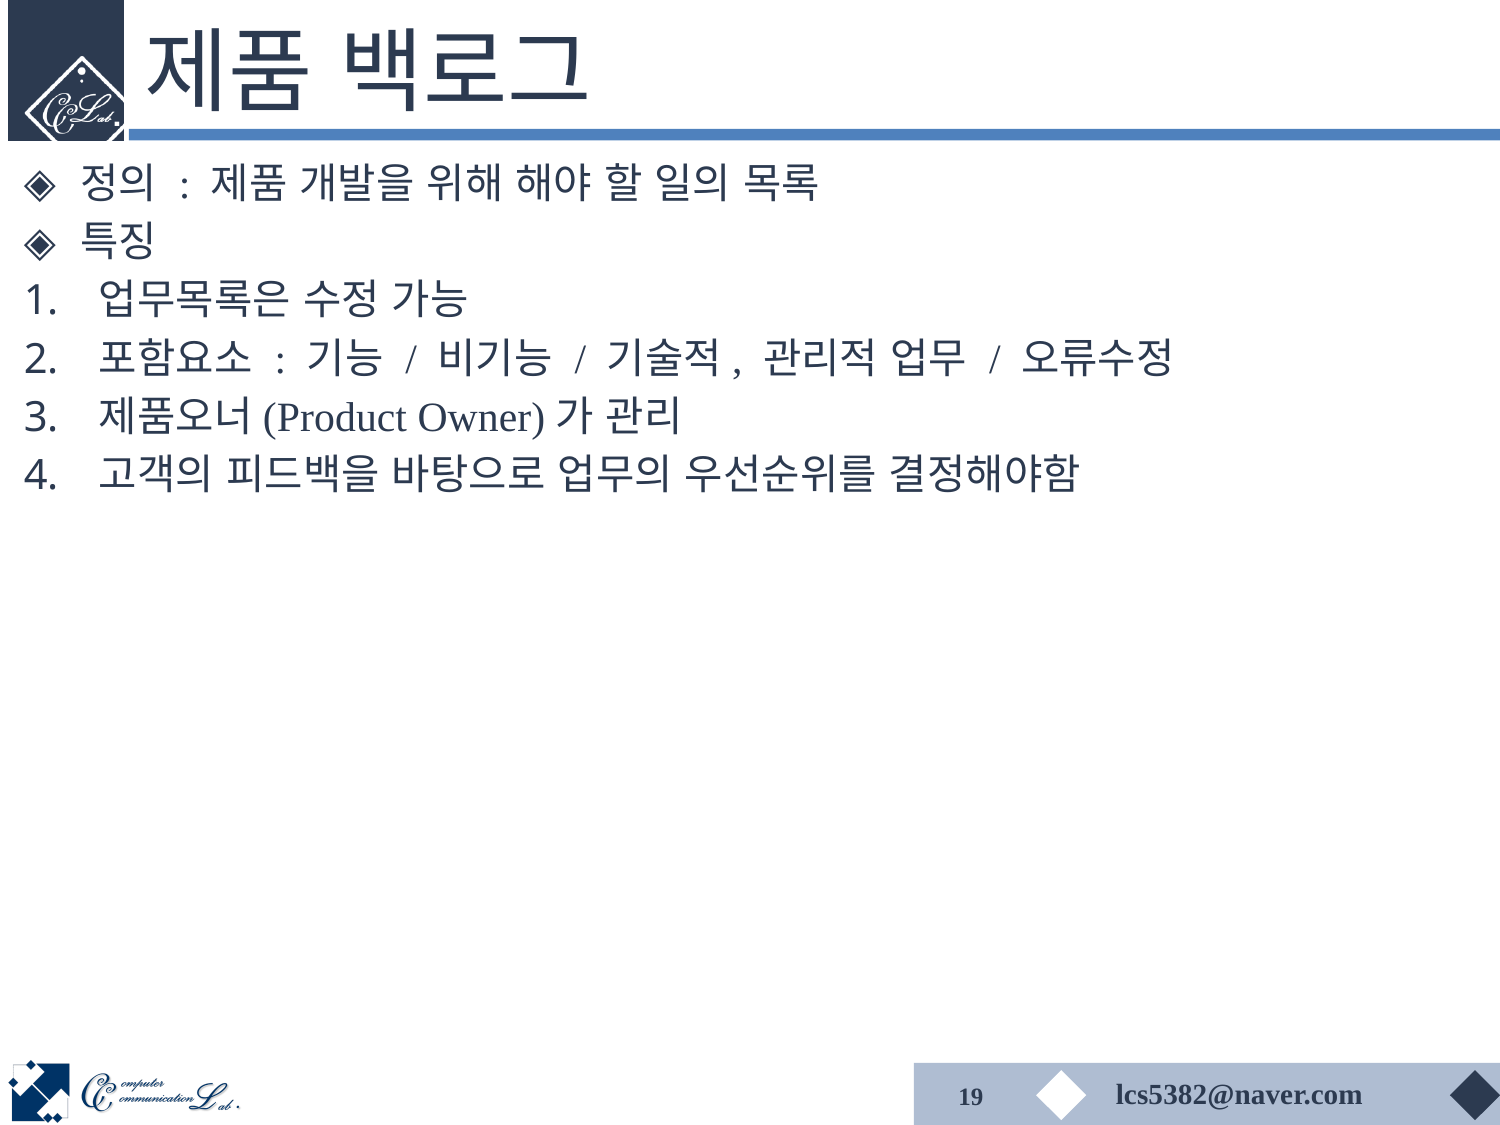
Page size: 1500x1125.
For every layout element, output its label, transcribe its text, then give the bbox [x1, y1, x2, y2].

picture [8, 0, 124, 141]
picture [7, 1058, 243, 1125]
list 정의 : 제품 개발을 위해 해야 할 일의 목록 특징 업무목록은 수정 가능 포함요소 : 기능 / 비기능 / 기술적, 관리적 업무 / 오류수정 제품오너(Product Owner)가 관리 고객의 피드백을 바탕으로 업무의 우선순위를 결정해야함 [8, 148, 1493, 1059]
title 제품 백로그 [129, 10, 1474, 126]
